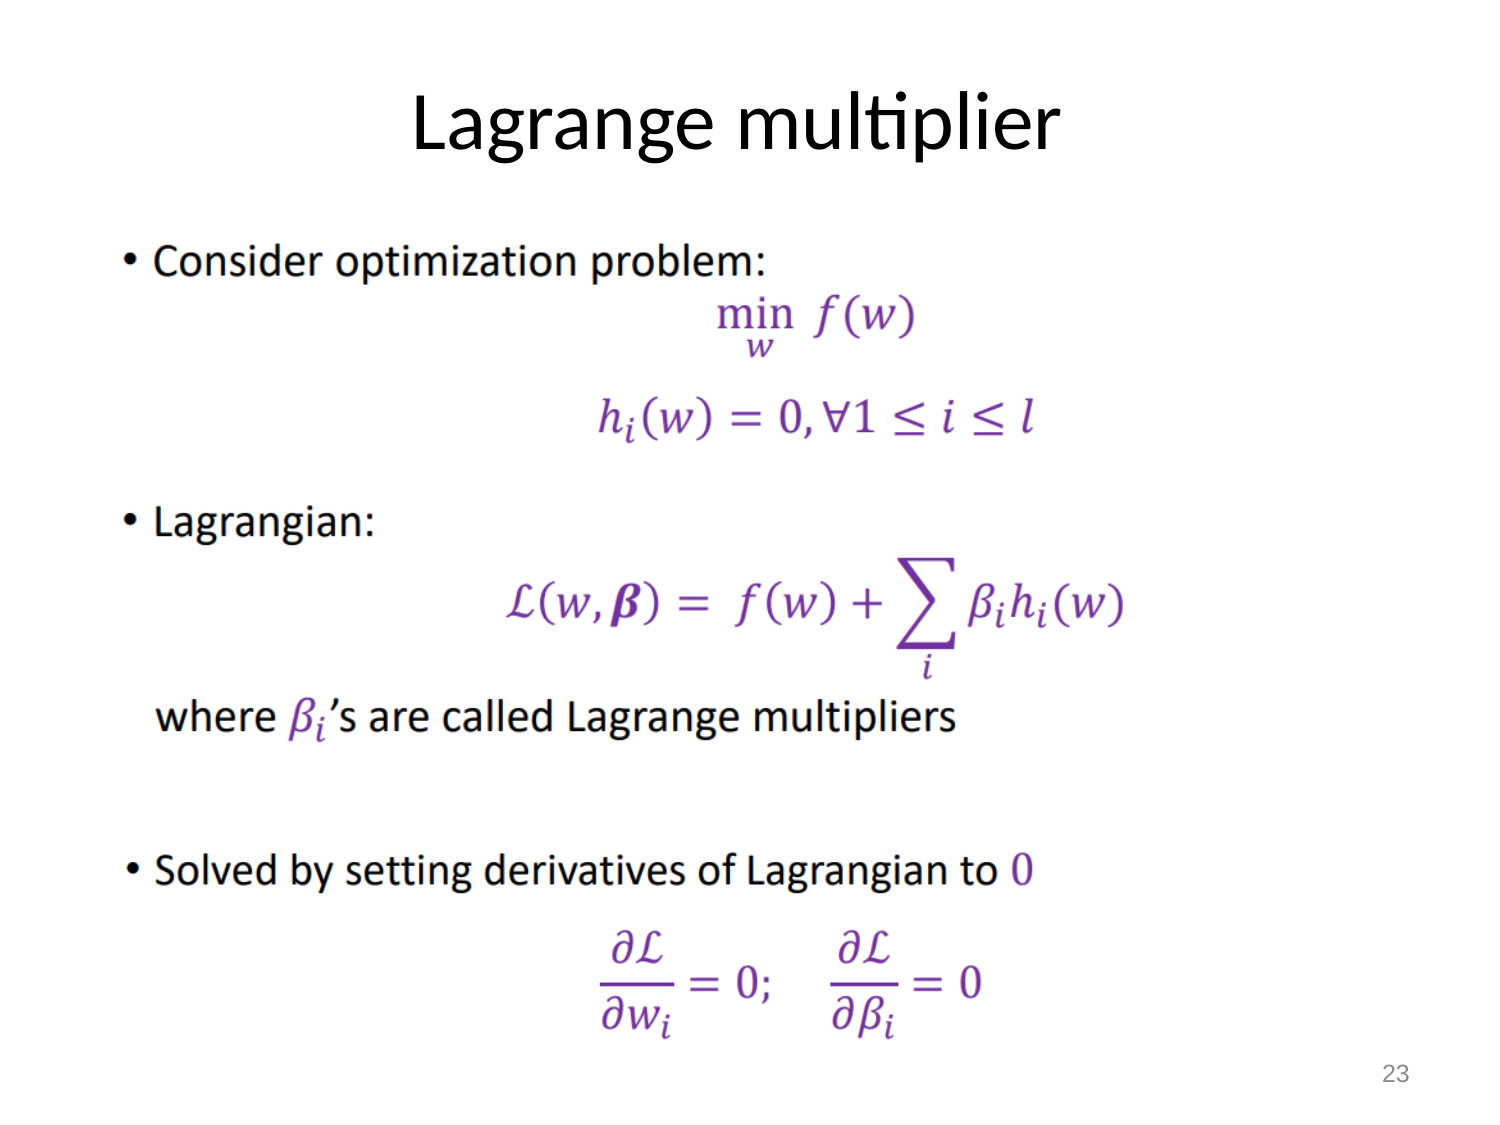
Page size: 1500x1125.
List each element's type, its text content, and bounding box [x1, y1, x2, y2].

picture [74, 195, 1476, 789]
slide_number 23 [1341, 1042, 1425, 1103]
title Lagrange multiplier [0, 0, 1476, 233]
picture [86, 825, 1337, 1103]
